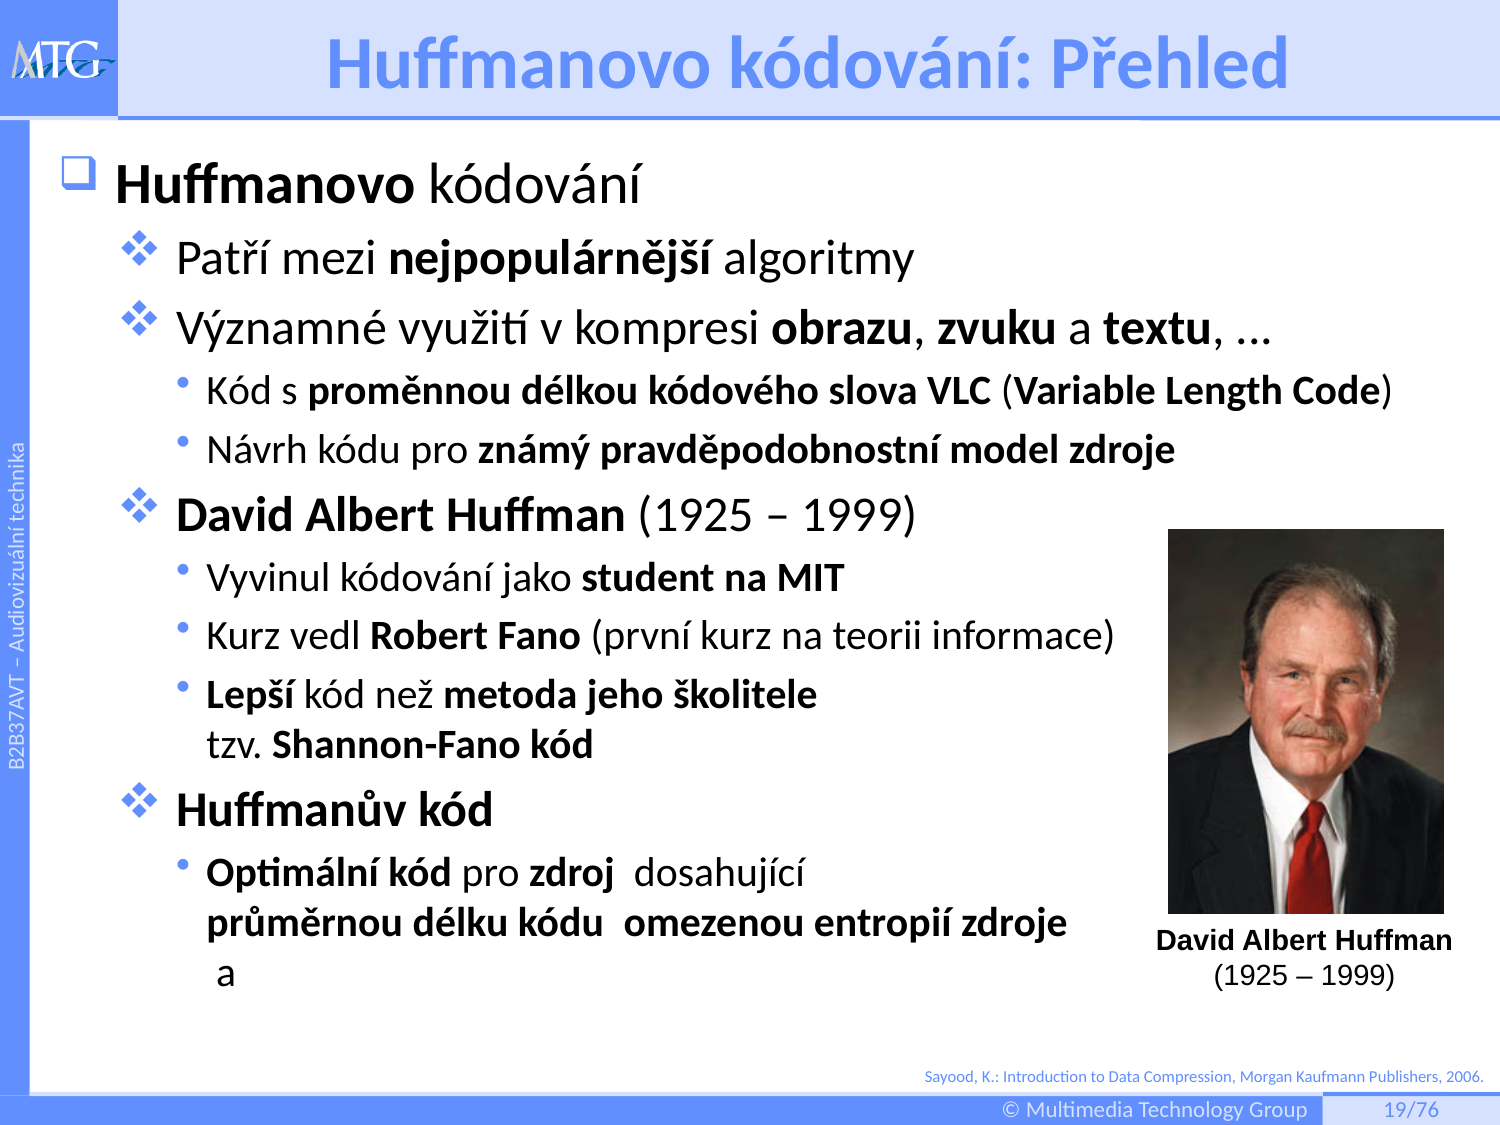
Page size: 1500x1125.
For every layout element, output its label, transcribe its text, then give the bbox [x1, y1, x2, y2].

slide_number 18/76 [1322, 1095, 1500, 1125]
text_box David Albert Huffman (1925 – 1999) [1140, 913, 1469, 999]
text_box Sayood, K.: Introduction to Data Compression, Morgan Kaufmann Publishers, 2006. [749, 1058, 1500, 1094]
title Huffmanovo kódování: Přehled [118, 0, 1500, 119]
picture [1168, 529, 1445, 914]
picture [10, 40, 116, 78]
